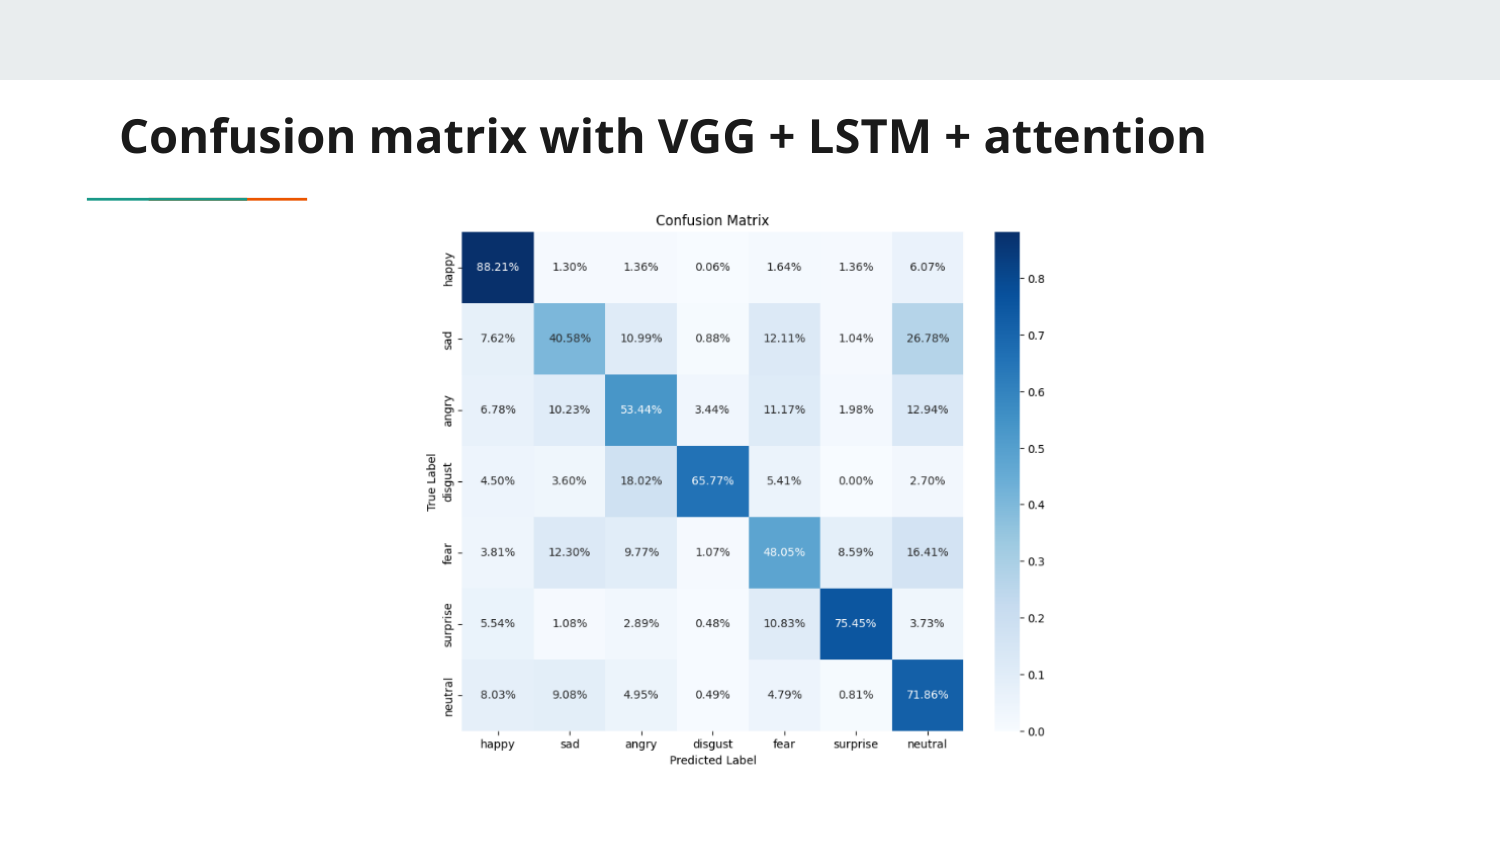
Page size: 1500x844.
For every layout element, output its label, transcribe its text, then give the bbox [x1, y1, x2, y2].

picture [415, 207, 1054, 780]
title Confusion matrix with VGG + LSTM + attention [104, 91, 1366, 180]
